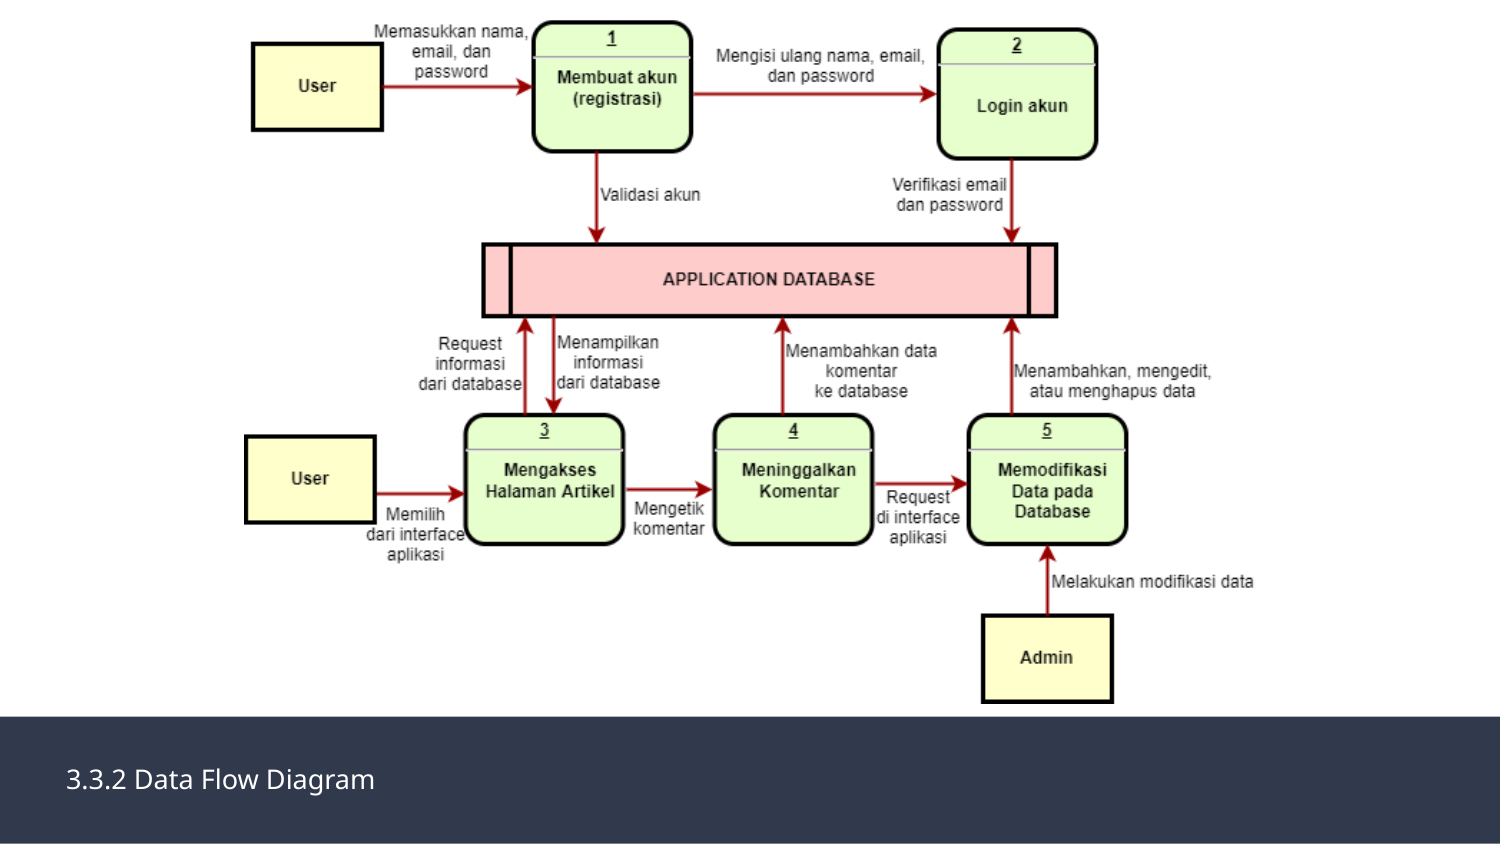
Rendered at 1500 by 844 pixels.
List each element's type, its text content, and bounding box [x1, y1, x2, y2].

picture [243, 18, 1257, 705]
list 3.3.2 Data Flow Diagram [51, 741, 1361, 818]
